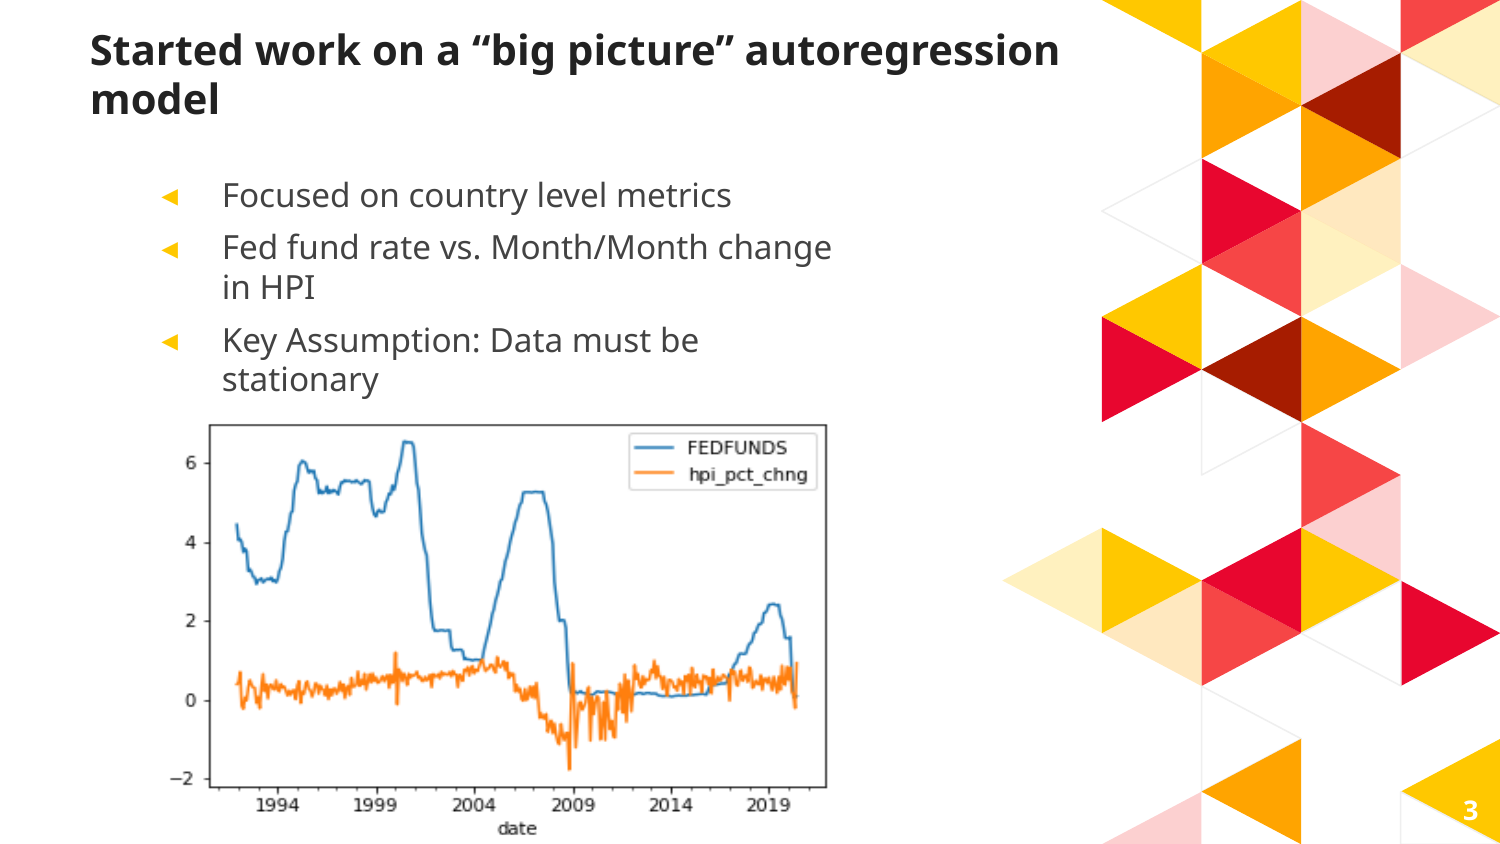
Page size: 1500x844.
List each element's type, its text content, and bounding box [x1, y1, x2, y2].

text_box Started work on a “big picture” autoregression model [74, 28, 1293, 139]
slide_number 3 [1403, 779, 1494, 844]
picture [156, 408, 844, 844]
text_box Focused on country level metrics Fed fund rate vs. Month/Month change in HPI Key Assumption: Data must be stationary [132, 166, 868, 406]
